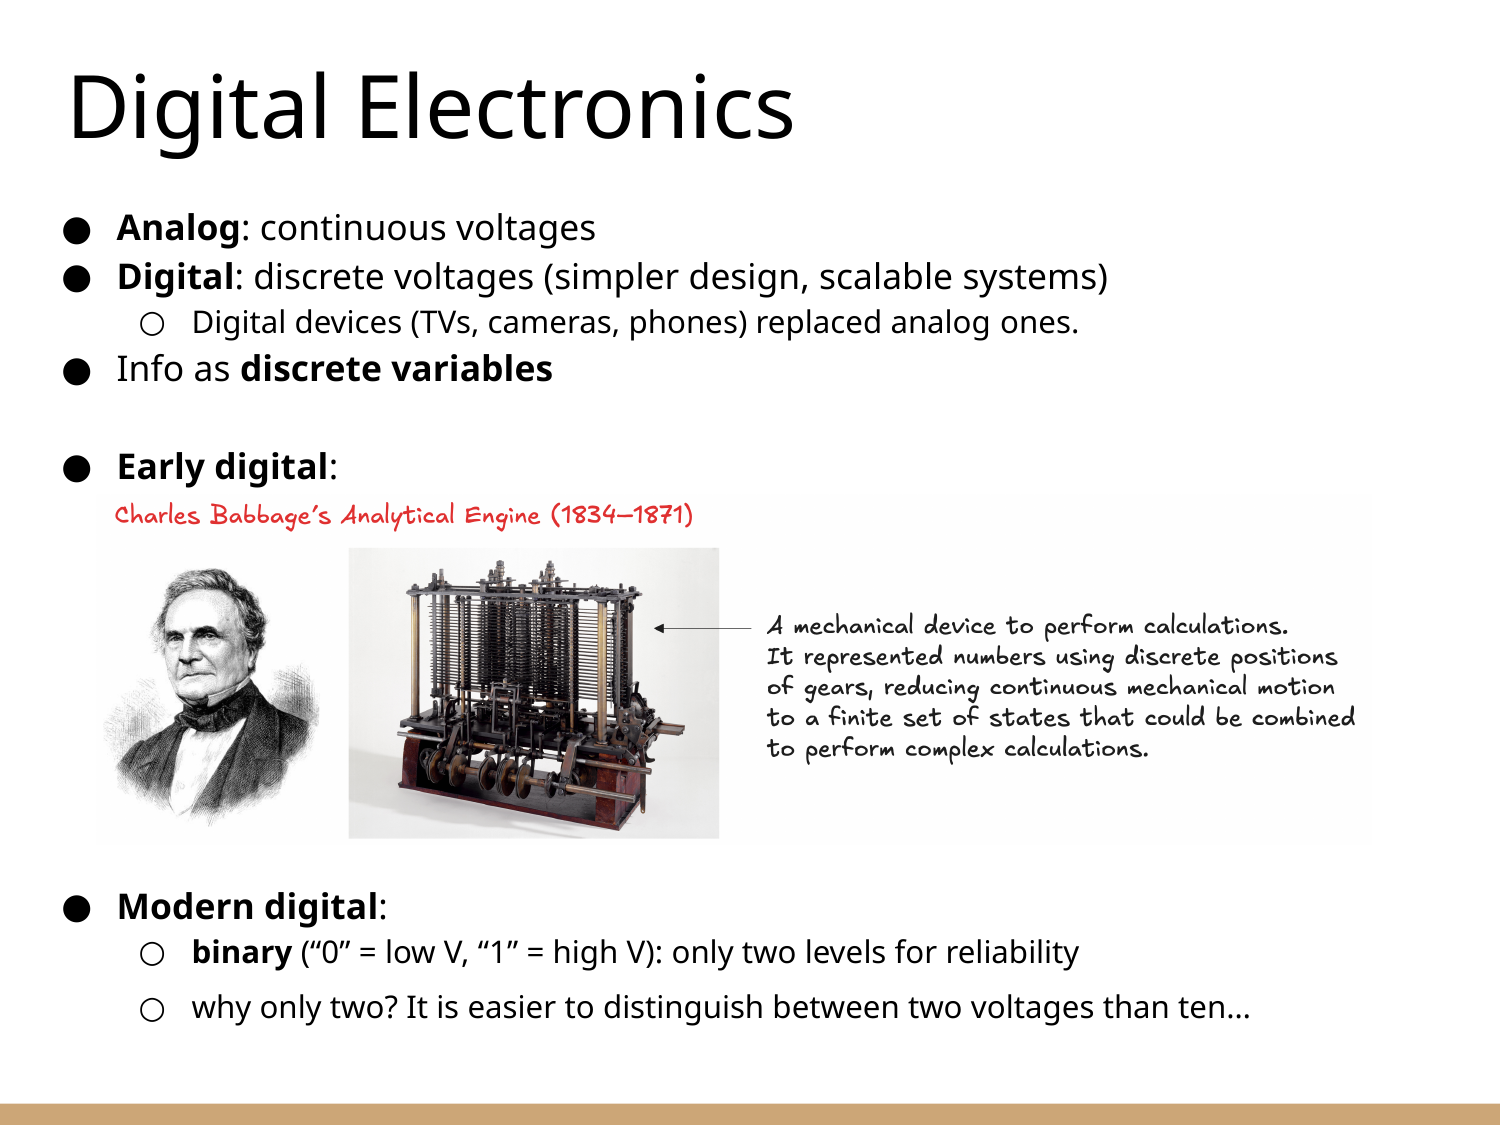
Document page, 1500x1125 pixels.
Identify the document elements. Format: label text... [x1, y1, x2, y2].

title Digital Electronics [51, 69, 1449, 172]
list Analog: continuous voltages Digital: discrete voltages (simpler design, scalable systems) Digital devices (TVs, cameras, phones) replaced analog ones. Info as discrete variables Early digital: Modern digital: binary (“0” = low V, “1” = high V): only two levels for reliability why only two? It is easier to distinguish between two voltages than ten… [26, 183, 1474, 1056]
picture [96, 494, 1372, 845]
